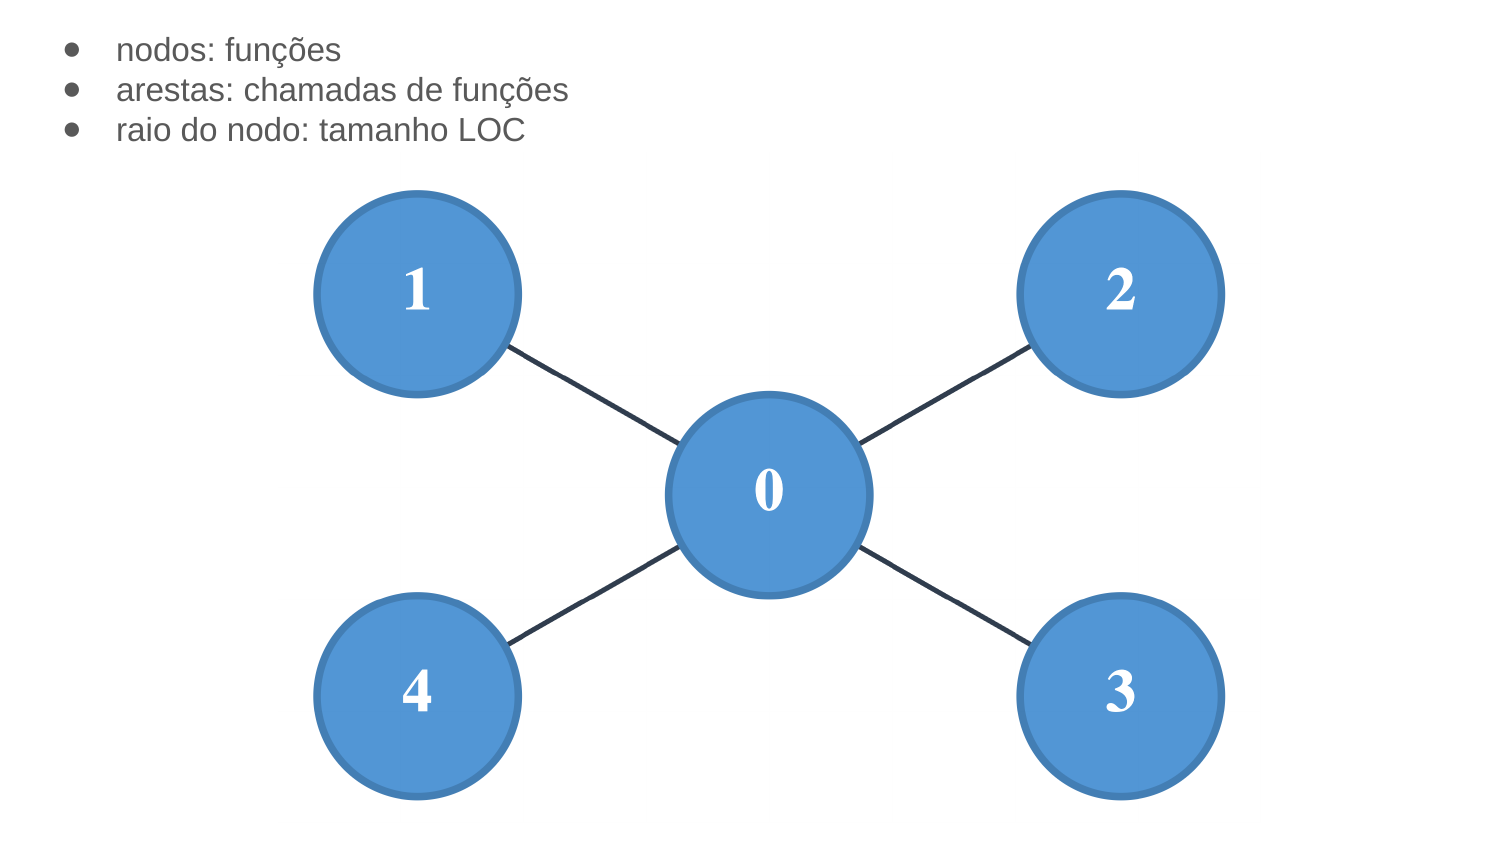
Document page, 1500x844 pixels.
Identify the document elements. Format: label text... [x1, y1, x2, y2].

text_box nodos: funções arestas: chamadas de funções raio do nodo: tamanho LOC [25, 13, 611, 163]
picture [278, 152, 1261, 824]
